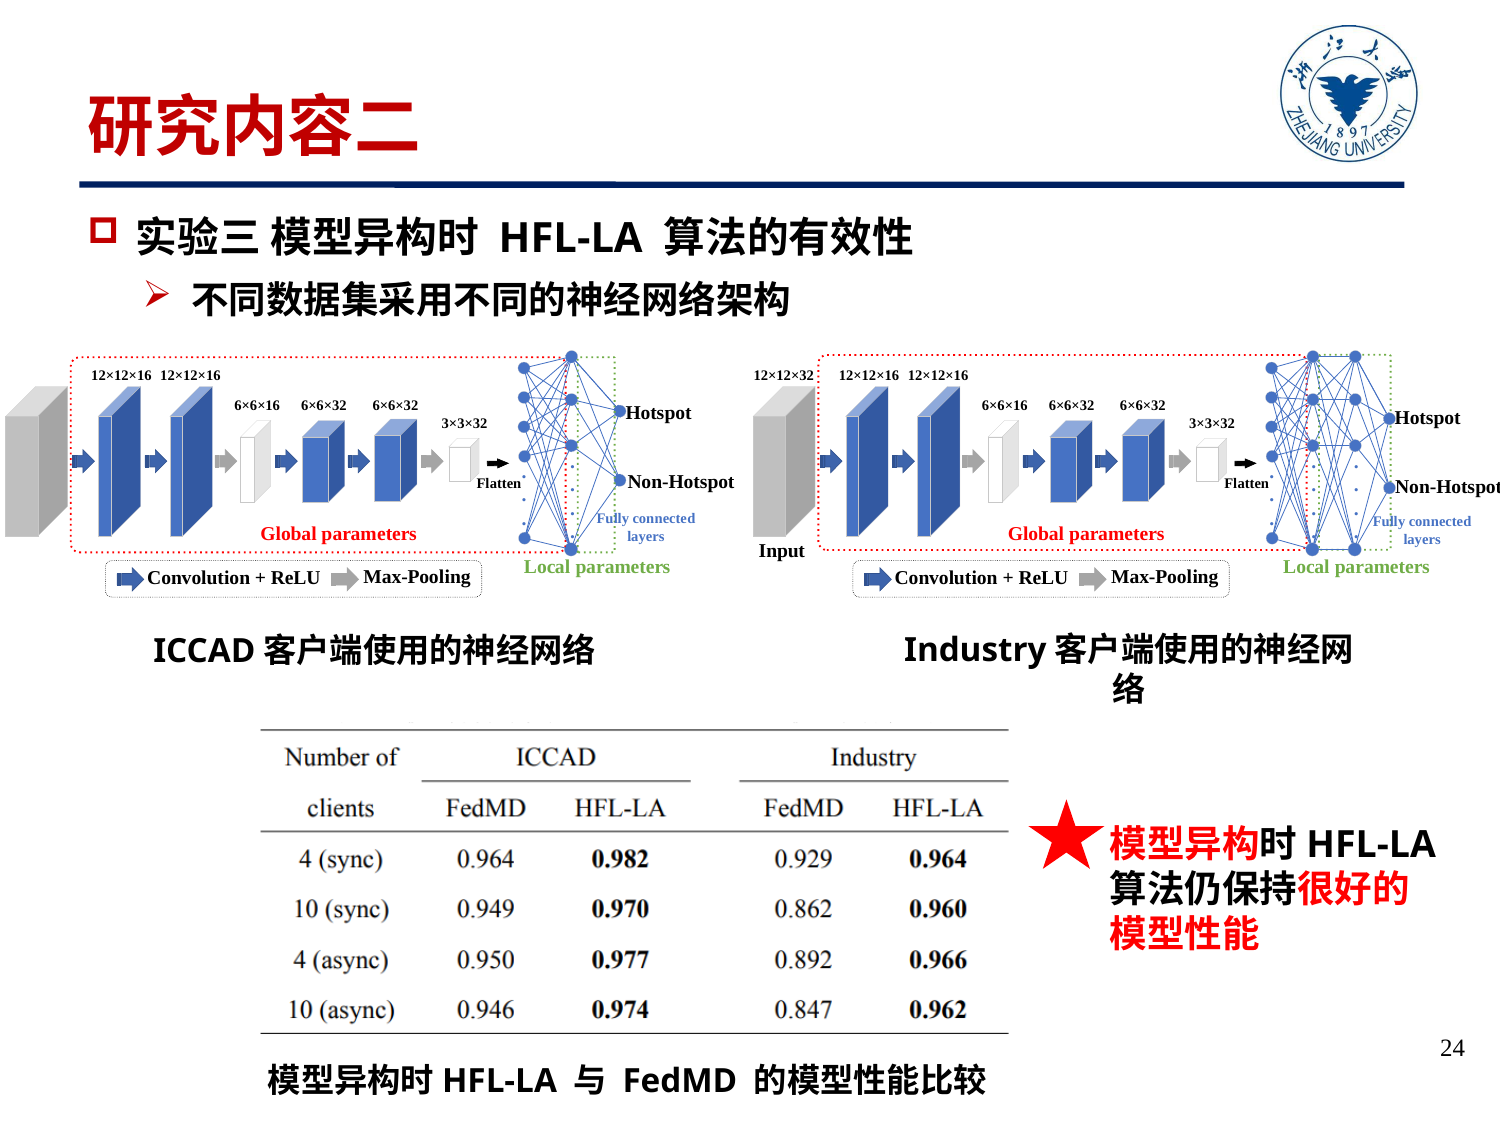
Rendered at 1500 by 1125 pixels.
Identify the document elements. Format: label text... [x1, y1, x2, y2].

picture [250, 722, 1050, 1052]
text_box 模型异构时HFL-LA 与 FedMD 的模型性能比较 [225, 1051, 1030, 1107]
title 研究内容二 [72, 17, 1423, 172]
slide_number 24 [1368, 1023, 1481, 1100]
text_box ICCAD客户端使用的神经网络 [118, 621, 631, 676]
text_box Industry客户端使用的神经网络 [873, 621, 1385, 716]
text_box 实验三 模型异构时 HFL-LA 算法的有效性 不同数据集采用不同的神经网络架构 [72, 190, 1421, 272]
picture [3, 348, 1500, 600]
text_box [1028, 799, 1462, 965]
